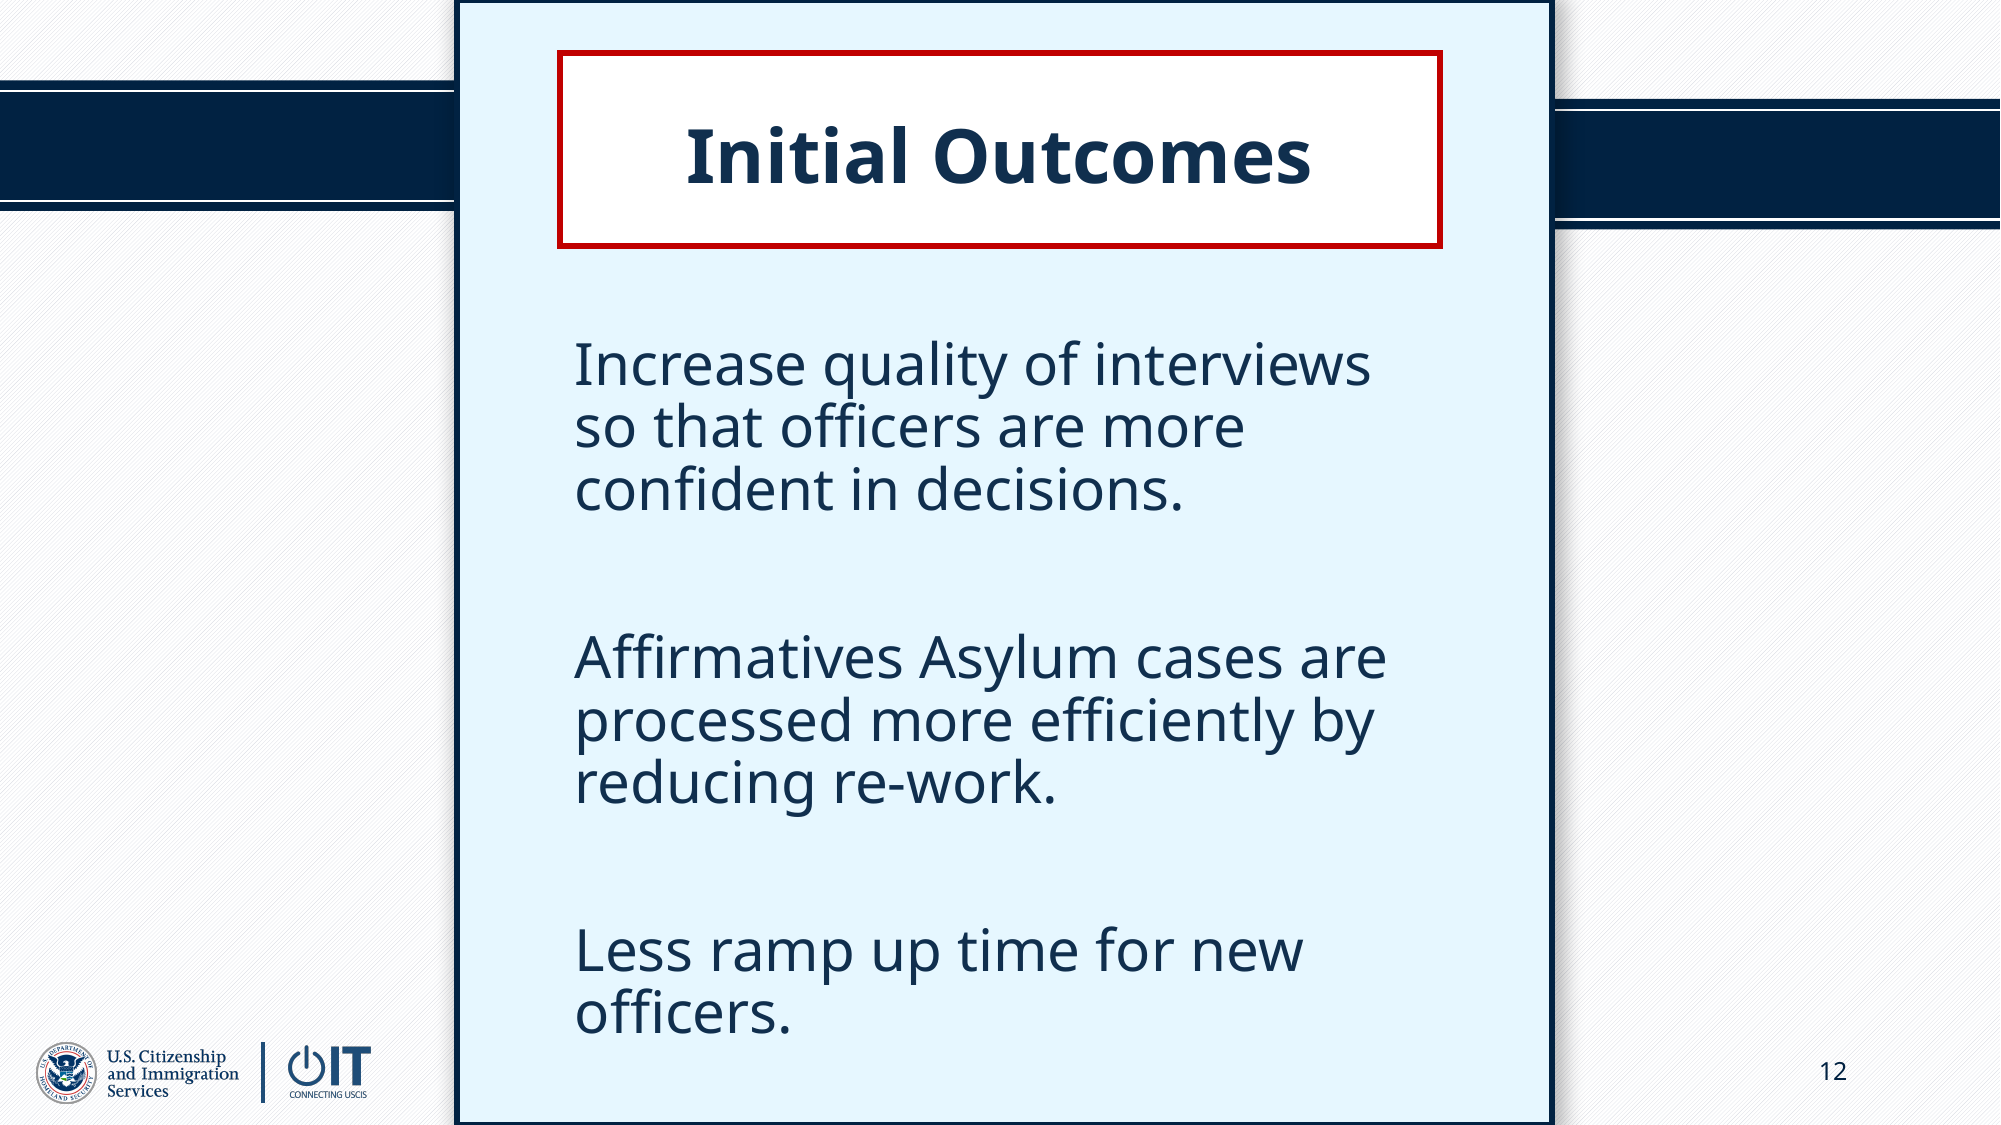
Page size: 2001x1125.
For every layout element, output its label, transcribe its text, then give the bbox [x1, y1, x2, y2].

slide_number 12 [1412, 1042, 1863, 1103]
title Initial Outcomes [559, 103, 1441, 215]
picture [36, 1042, 239, 1104]
list Increase quality of interviews so that officers are more confident in decisions. Affirmatives Asylum cases are processed more efficiently by reducing re-work. Less ramp up time for new officers. [559, 313, 1441, 1068]
picture [283, 1042, 378, 1104]
